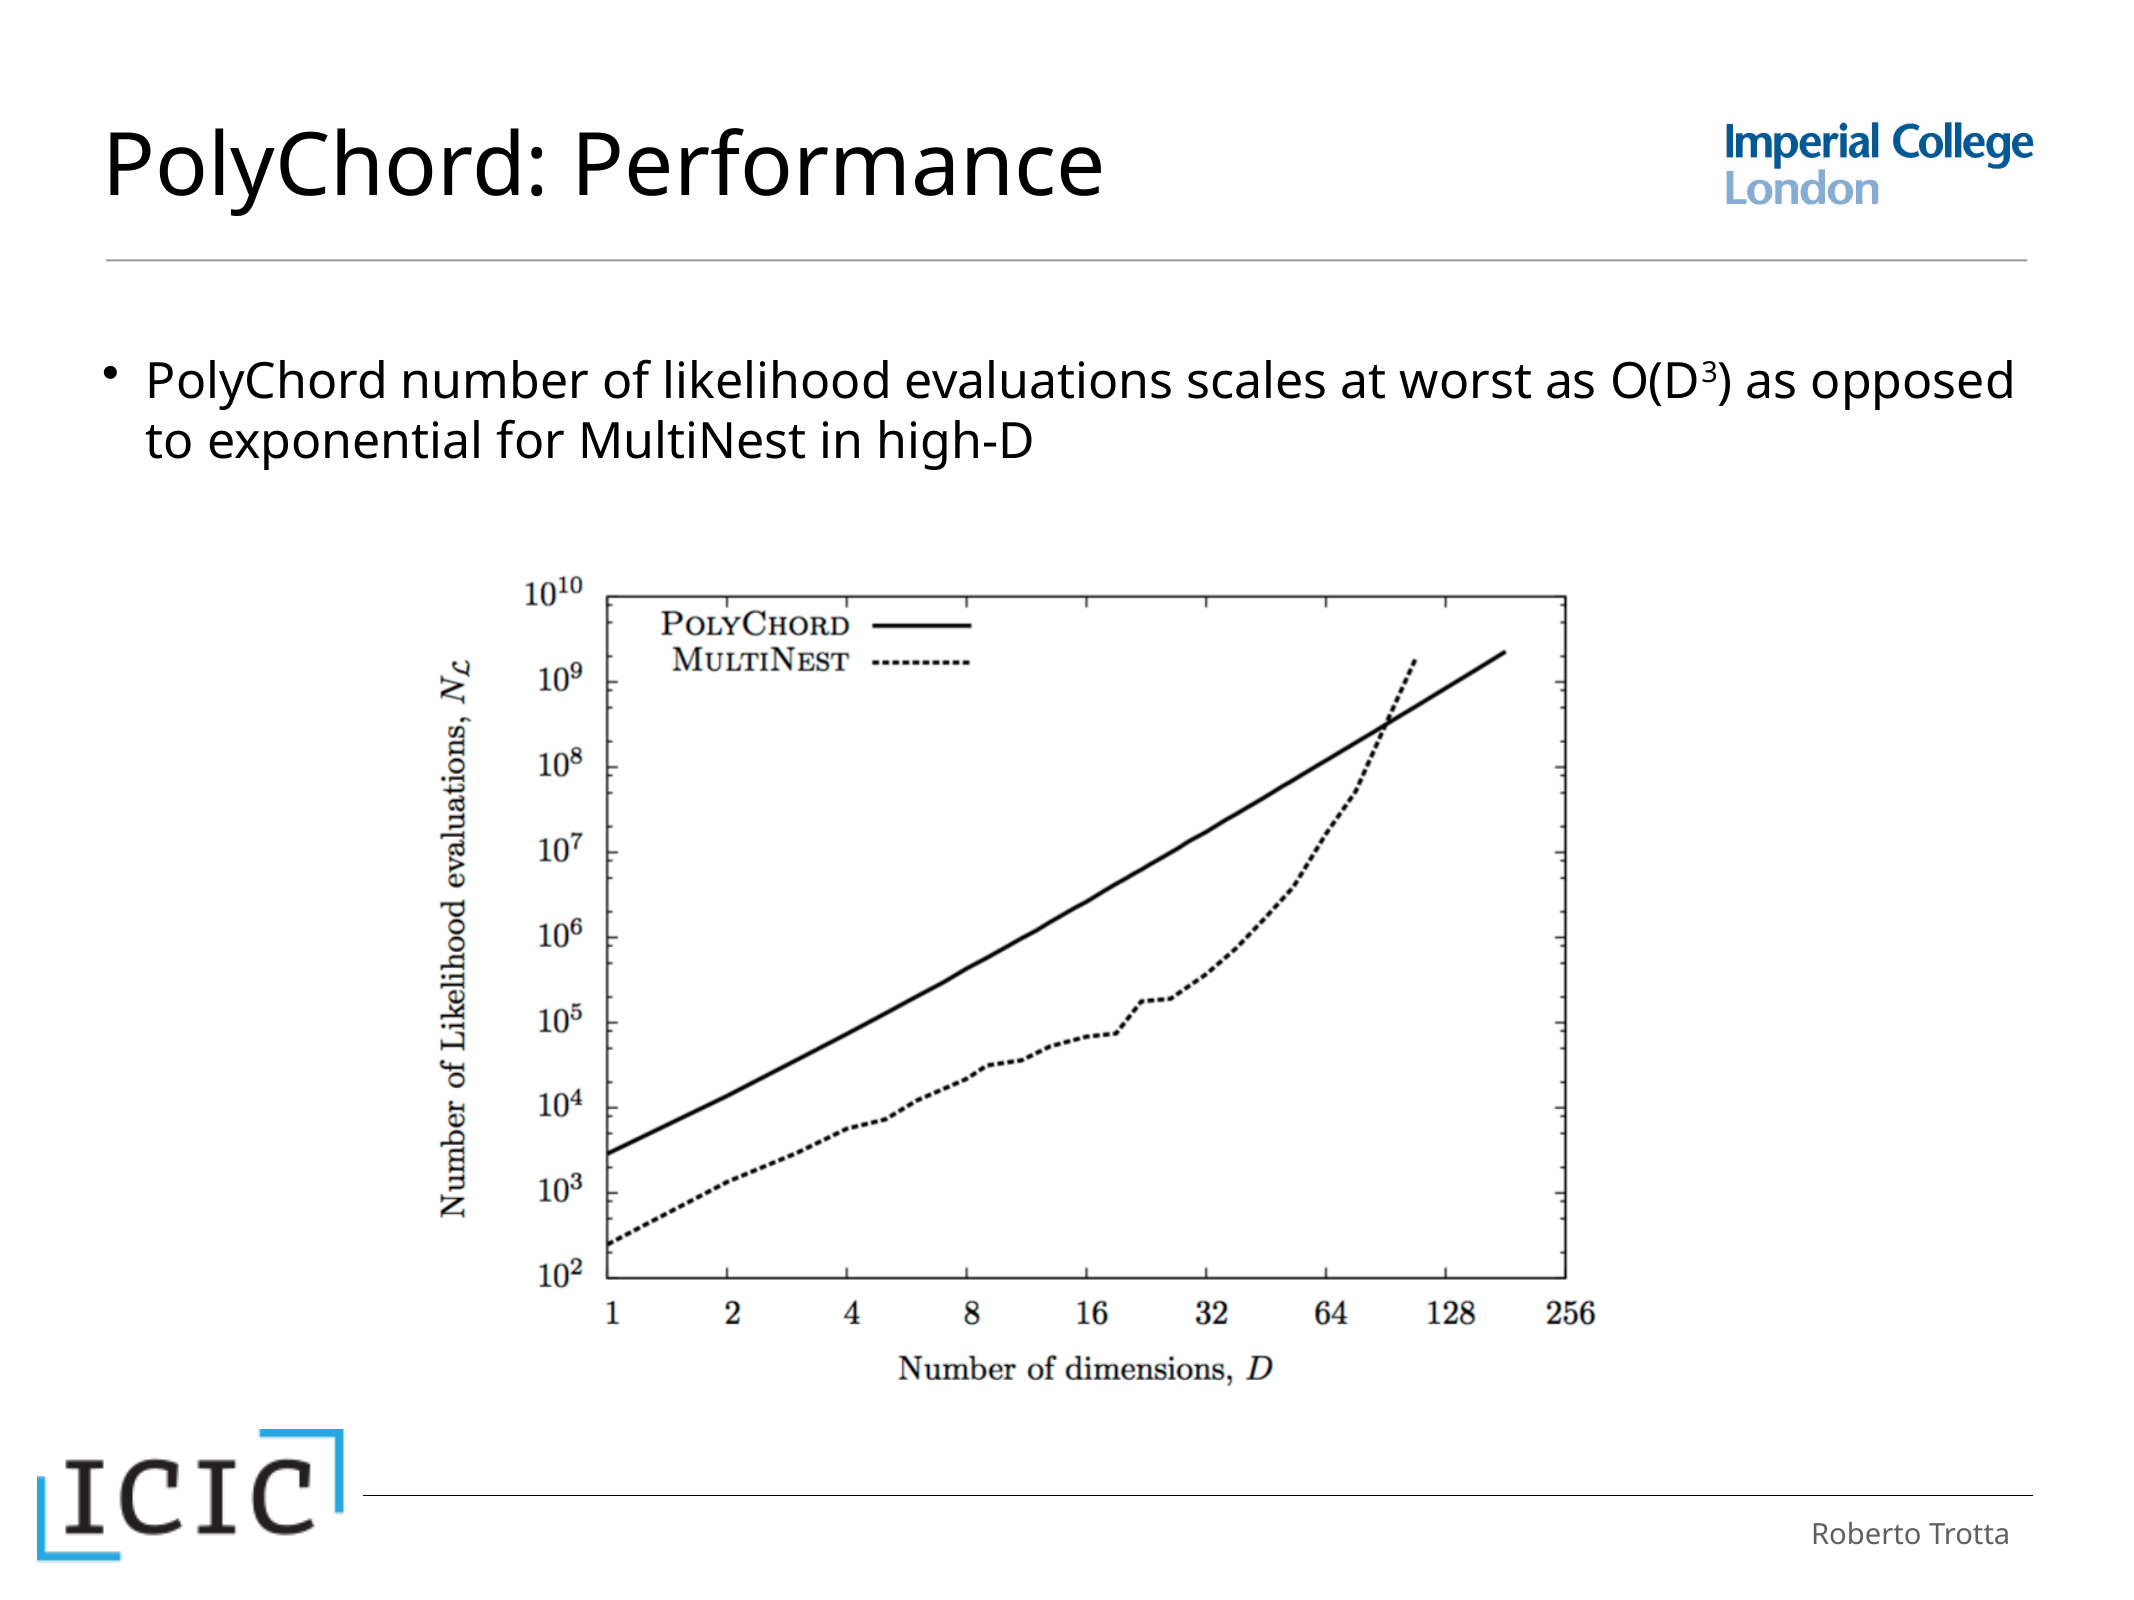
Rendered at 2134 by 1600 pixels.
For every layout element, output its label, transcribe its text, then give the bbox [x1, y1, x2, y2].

picture [291, 487, 1701, 1418]
title PolyChord: Performance [93, 0, 2041, 222]
picture [37, 1429, 346, 1563]
list PolyChord number of likelihood evaluations scales at worst as O(D3) as opposed to exponential for MultiNest in high-D [93, 339, 2041, 1418]
